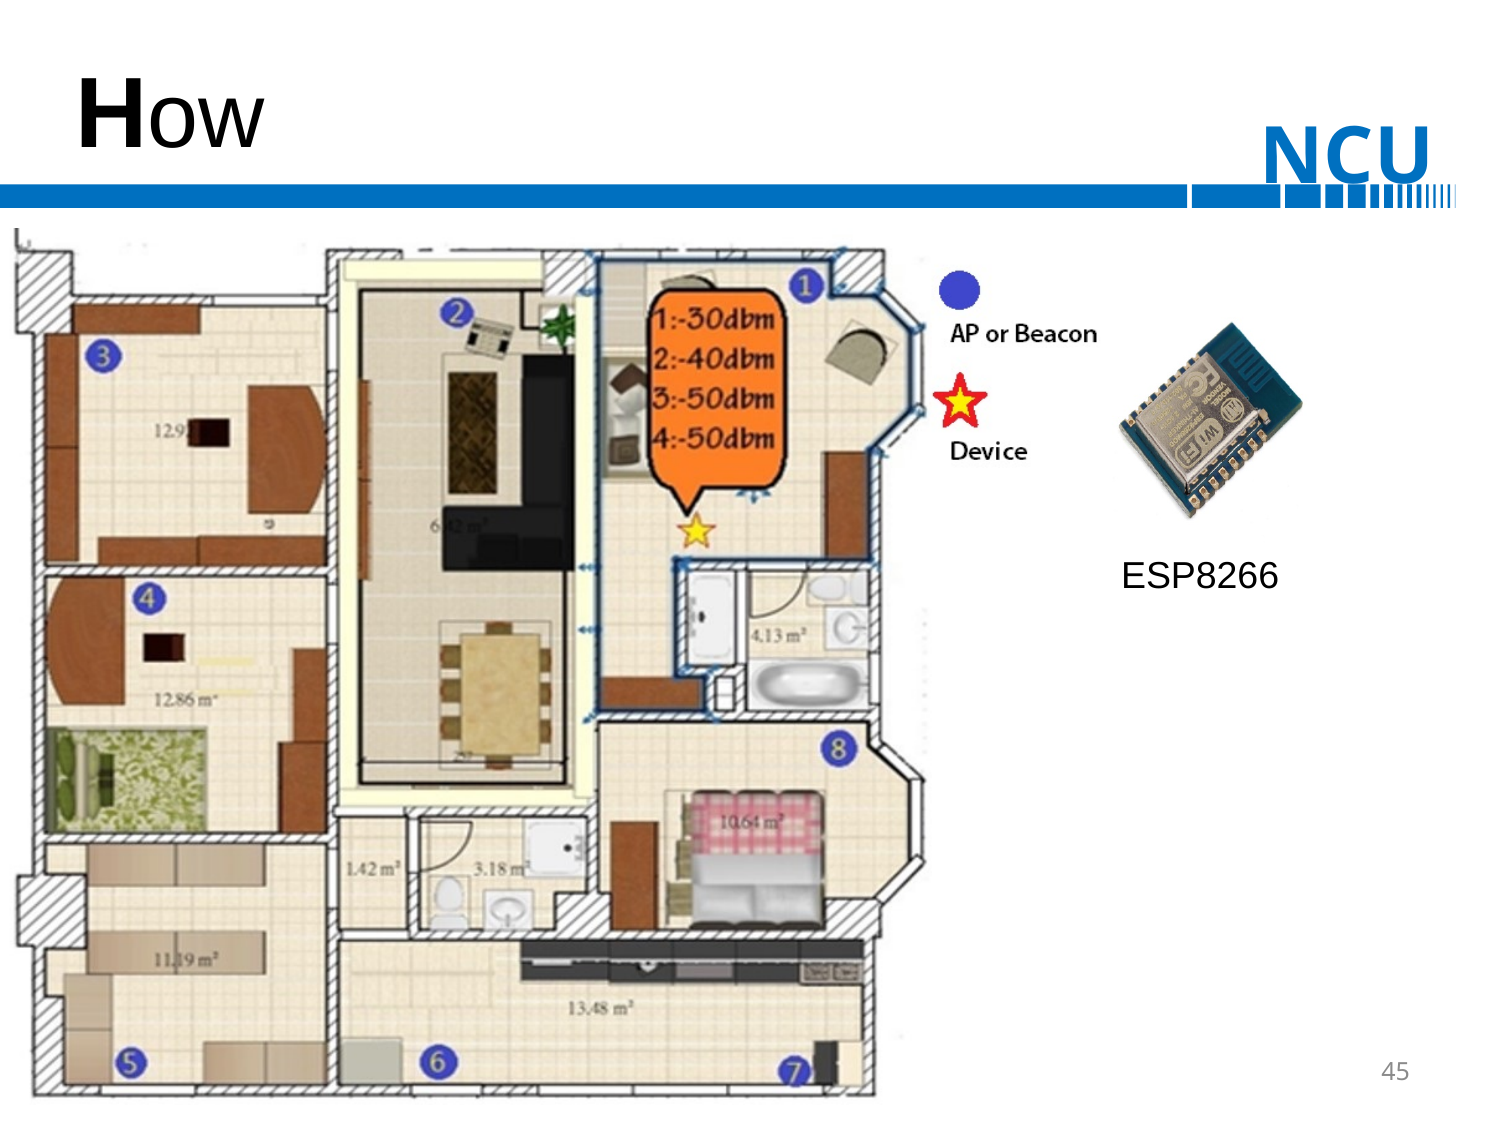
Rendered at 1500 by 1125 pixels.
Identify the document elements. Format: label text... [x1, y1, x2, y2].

text_box ESP8266 [1110, 543, 1464, 604]
title How [75, 45, 1425, 185]
slide_number 45 [1110, 1042, 1425, 1103]
picture [0, 228, 1329, 1114]
